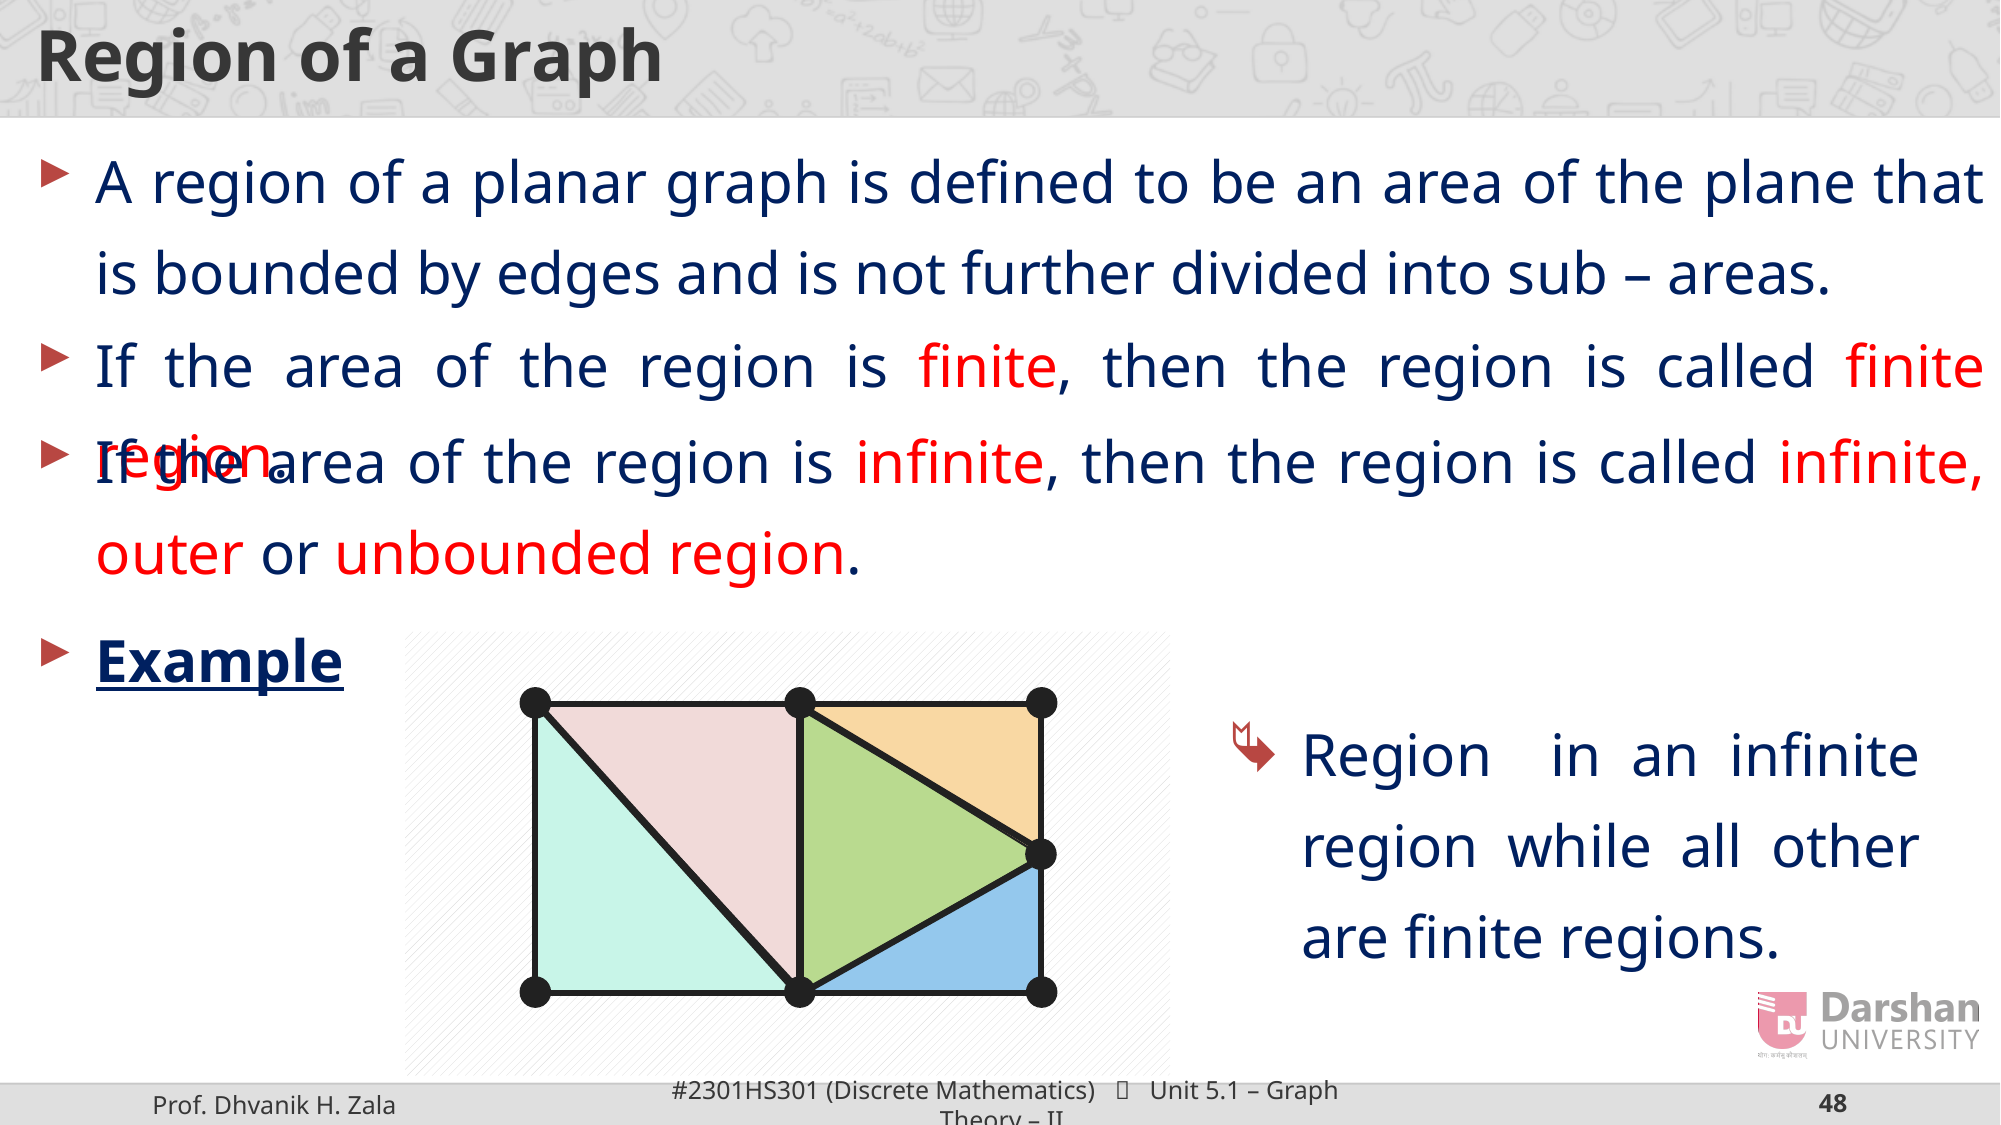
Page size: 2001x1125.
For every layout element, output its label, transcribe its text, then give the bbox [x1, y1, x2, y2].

text_box If the area of the region is infinite, then the region is called infinite, outer or unbounded region. [21, 397, 2000, 601]
text_box Example [21, 595, 406, 709]
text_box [1758, 992, 1979, 1059]
text_box A region of a planar graph is defined to be an area of the plane that is bounded by edges and is not further divided into sub – areas. [21, 116, 2000, 300]
text_box [404, 631, 1171, 1077]
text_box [520, 688, 1057, 1007]
text_box If the area of the region is finite, then the region is called finite region. [21, 300, 2000, 397]
title Region of a Graph [0, 0, 2000, 117]
